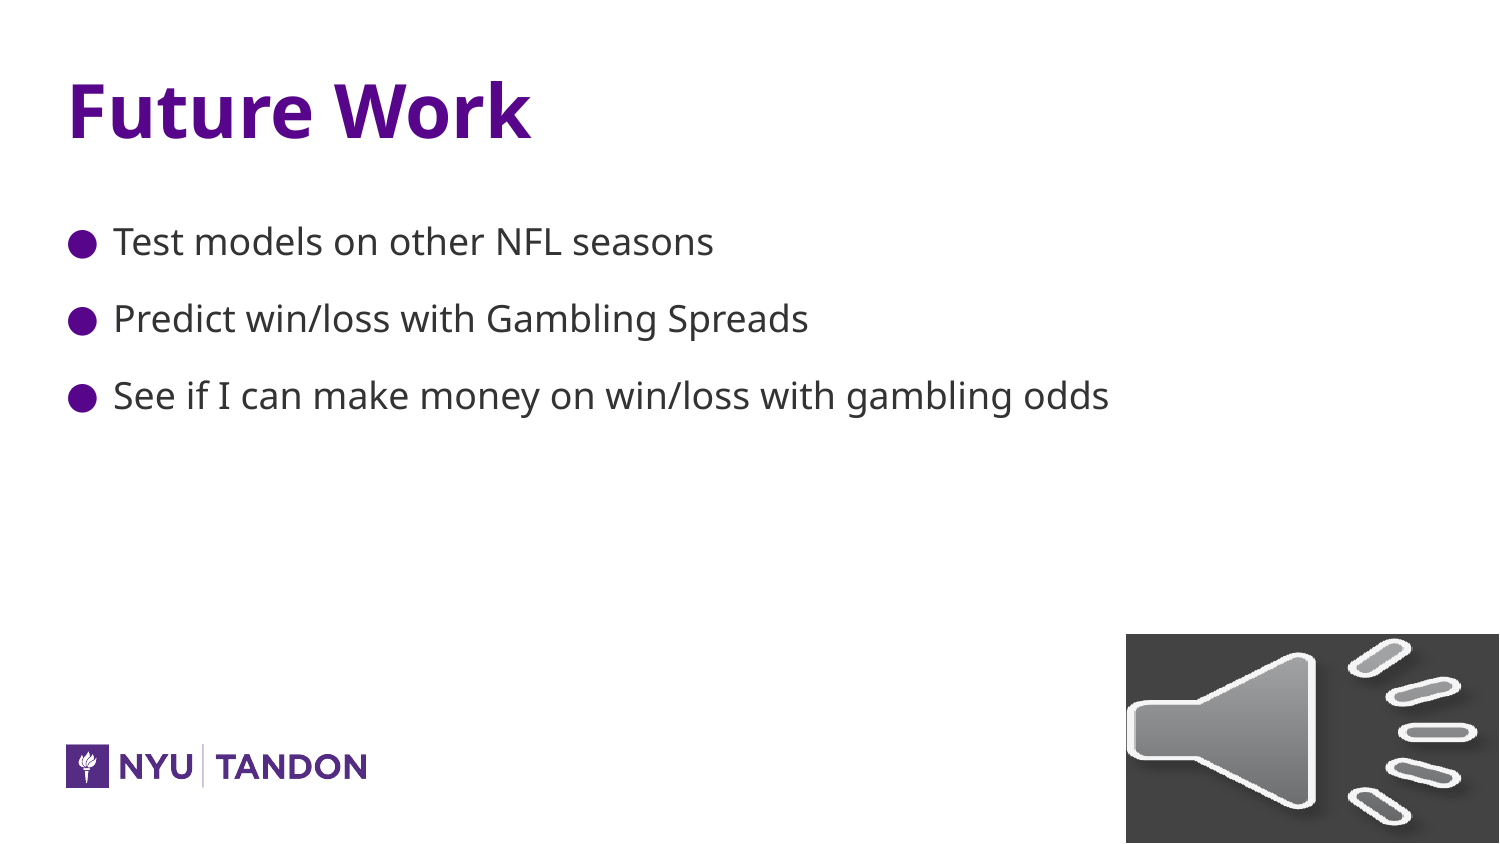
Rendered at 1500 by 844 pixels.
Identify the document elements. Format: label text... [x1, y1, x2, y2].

picture [66, 744, 366, 788]
title Future Work [51, 65, 1126, 174]
list Test models on other NFL seasons Predict win/loss with Gambling Spreads See if I can make money on win/loss with gambling odds [51, 191, 1314, 653]
picture [1125, 632, 1500, 844]
